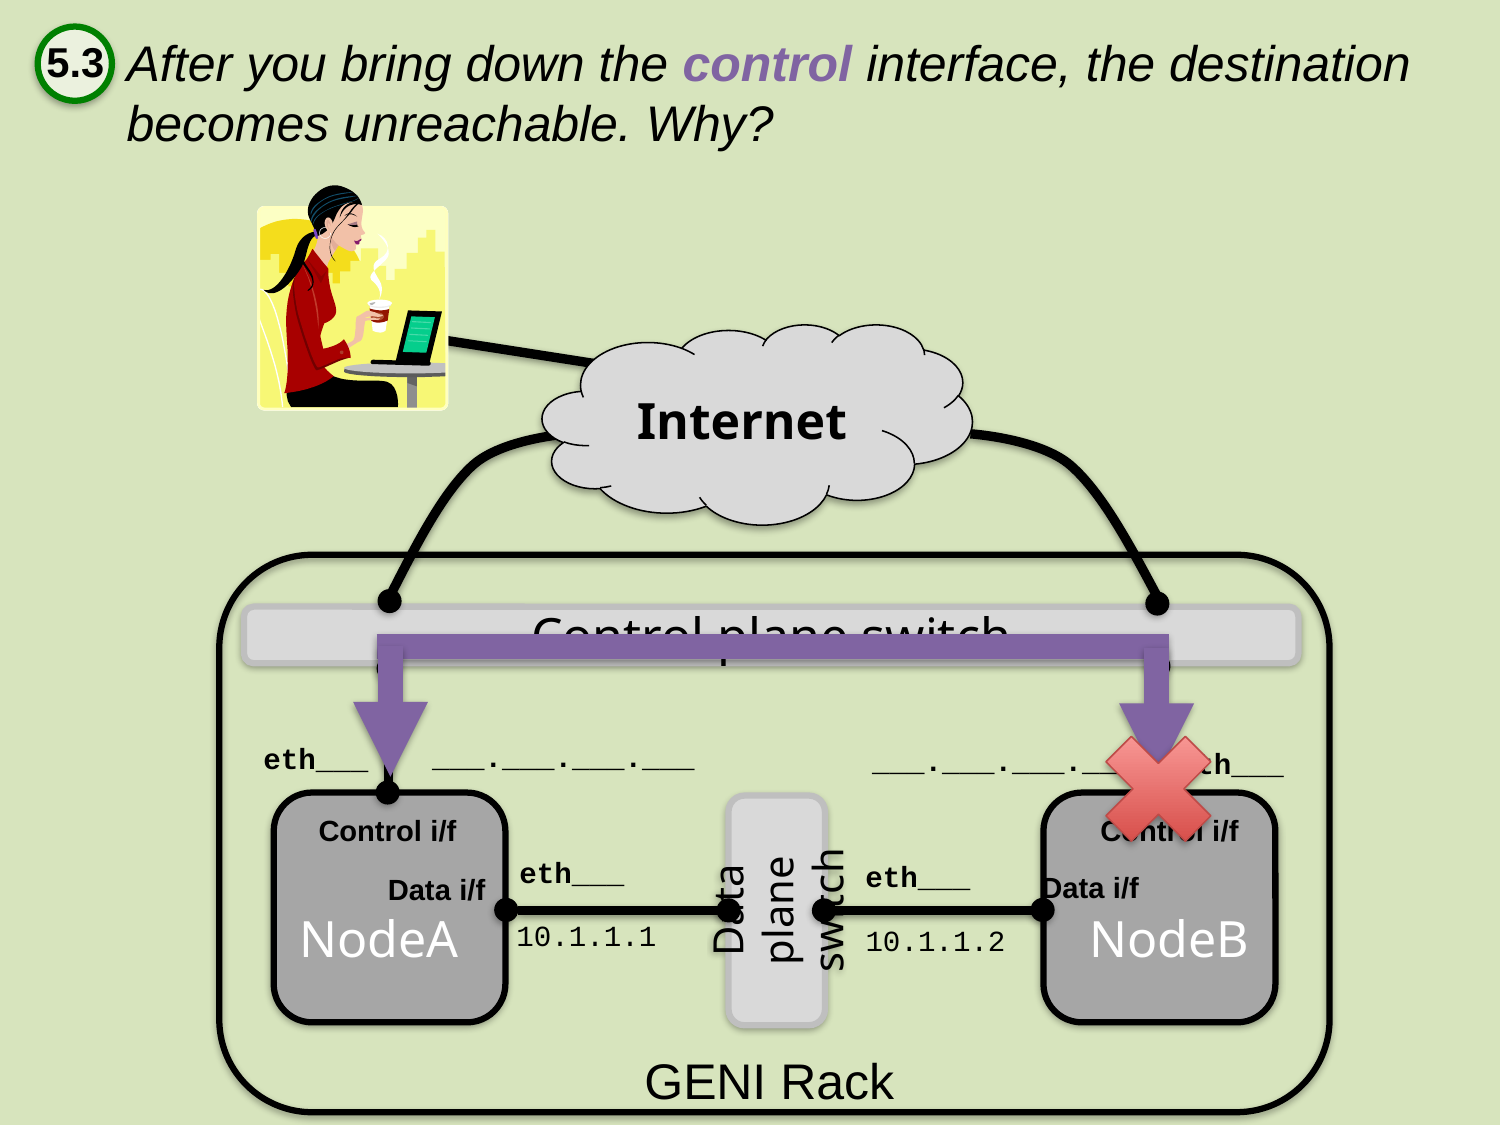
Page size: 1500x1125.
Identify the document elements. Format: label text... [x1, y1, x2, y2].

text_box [30, 26, 121, 102]
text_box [219, 180, 1330, 1113]
text_box After you bring down the control interface, the destination becomes unreachable. Why? [111, 24, 1500, 159]
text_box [376, 645, 1170, 779]
